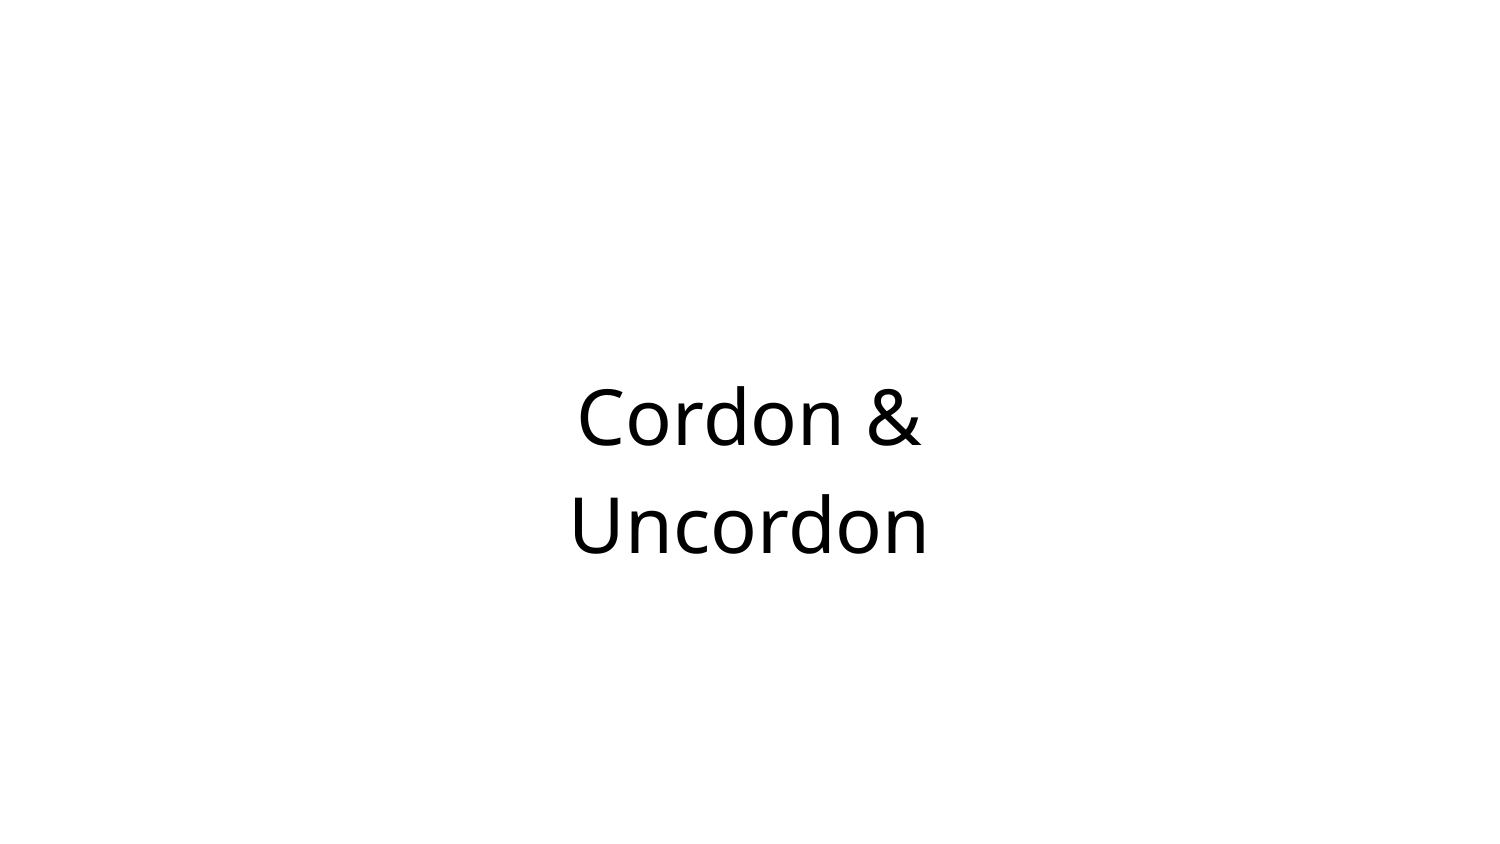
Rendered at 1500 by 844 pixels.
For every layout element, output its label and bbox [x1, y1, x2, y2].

text_box [434, 352, 1066, 570]
